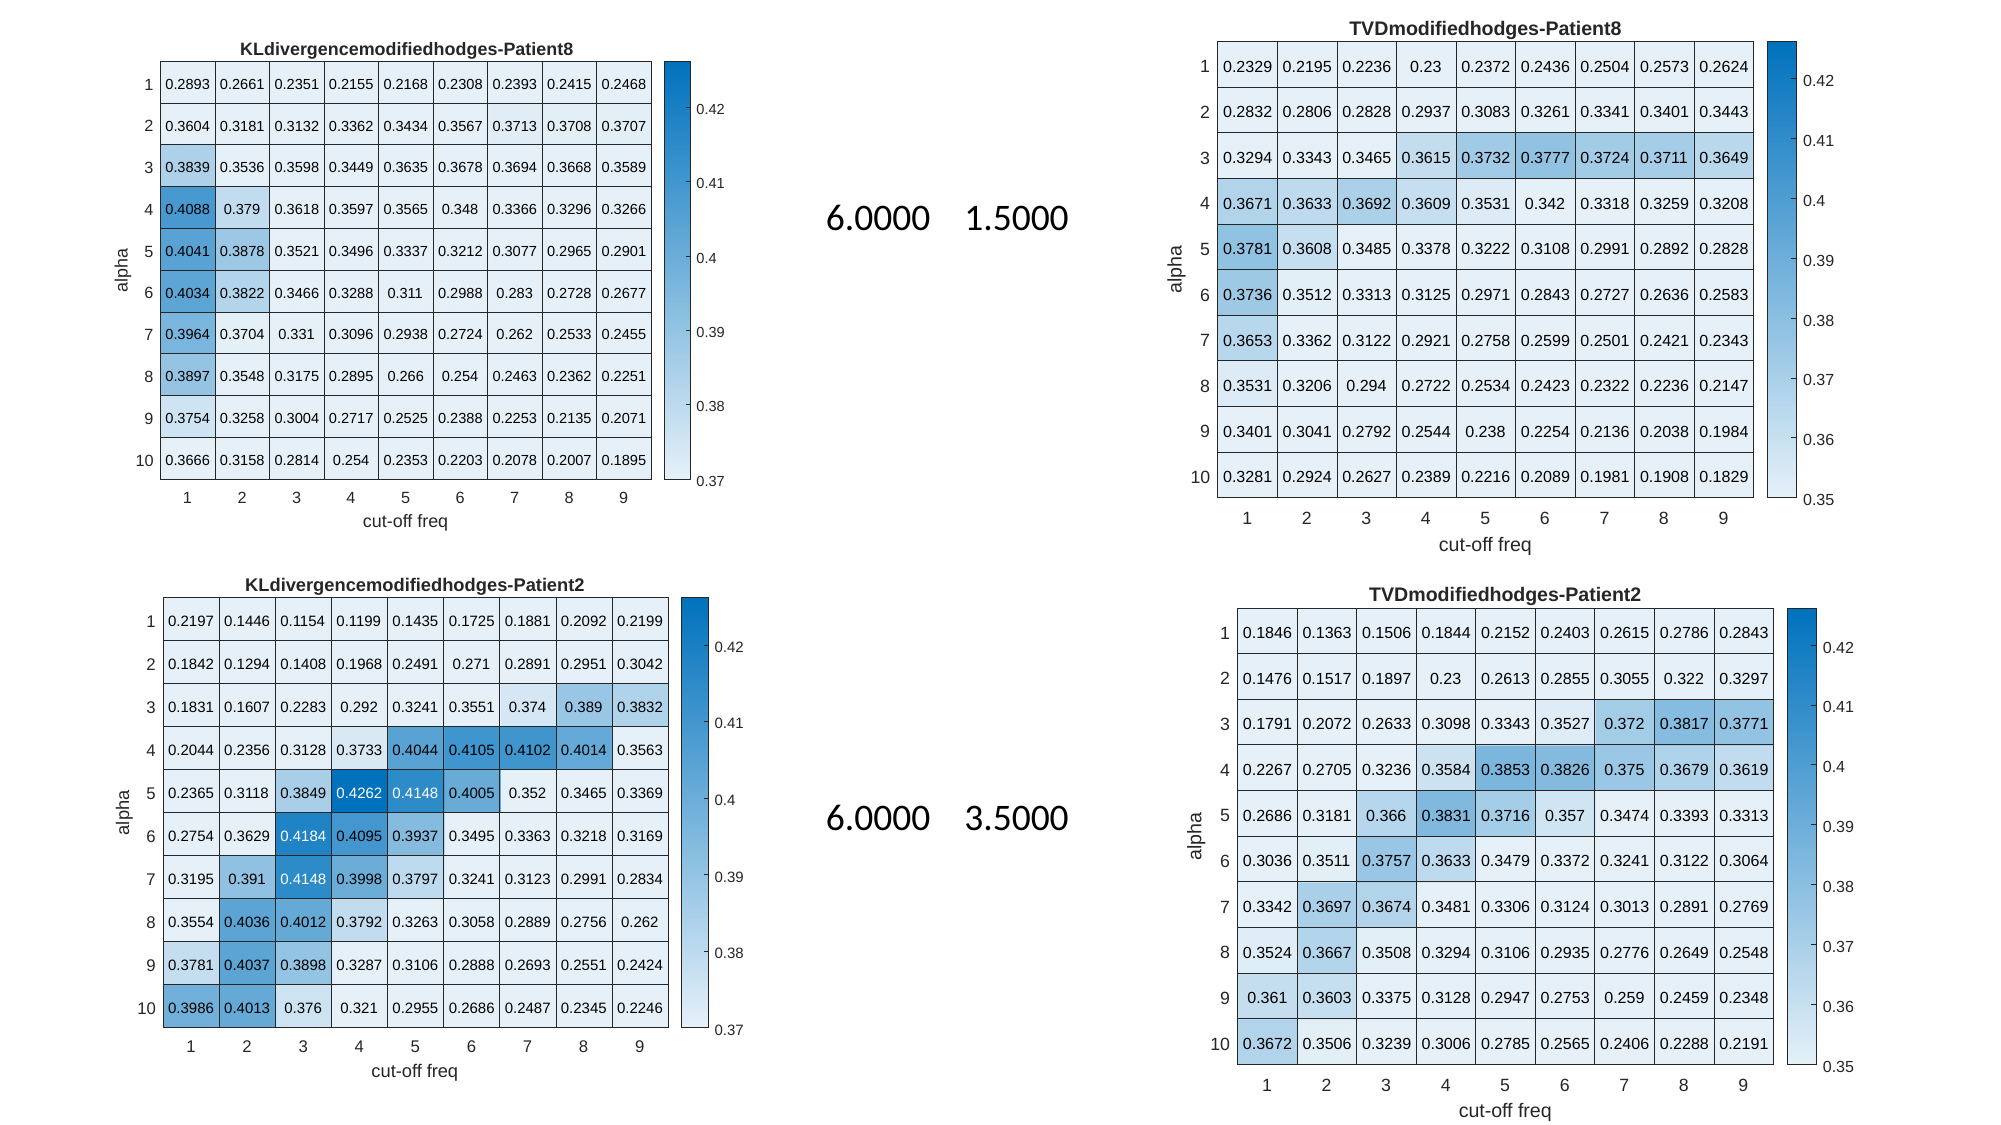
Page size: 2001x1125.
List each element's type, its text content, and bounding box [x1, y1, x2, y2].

picture [71, 558, 774, 1085]
picture [1140, 566, 1886, 1125]
text_box 6.0000 3.5000 [811, 785, 1140, 845]
picture [71, 23, 754, 535]
picture [1120, 0, 1866, 559]
text_box 6.0000 1.5000 [811, 185, 1120, 246]
